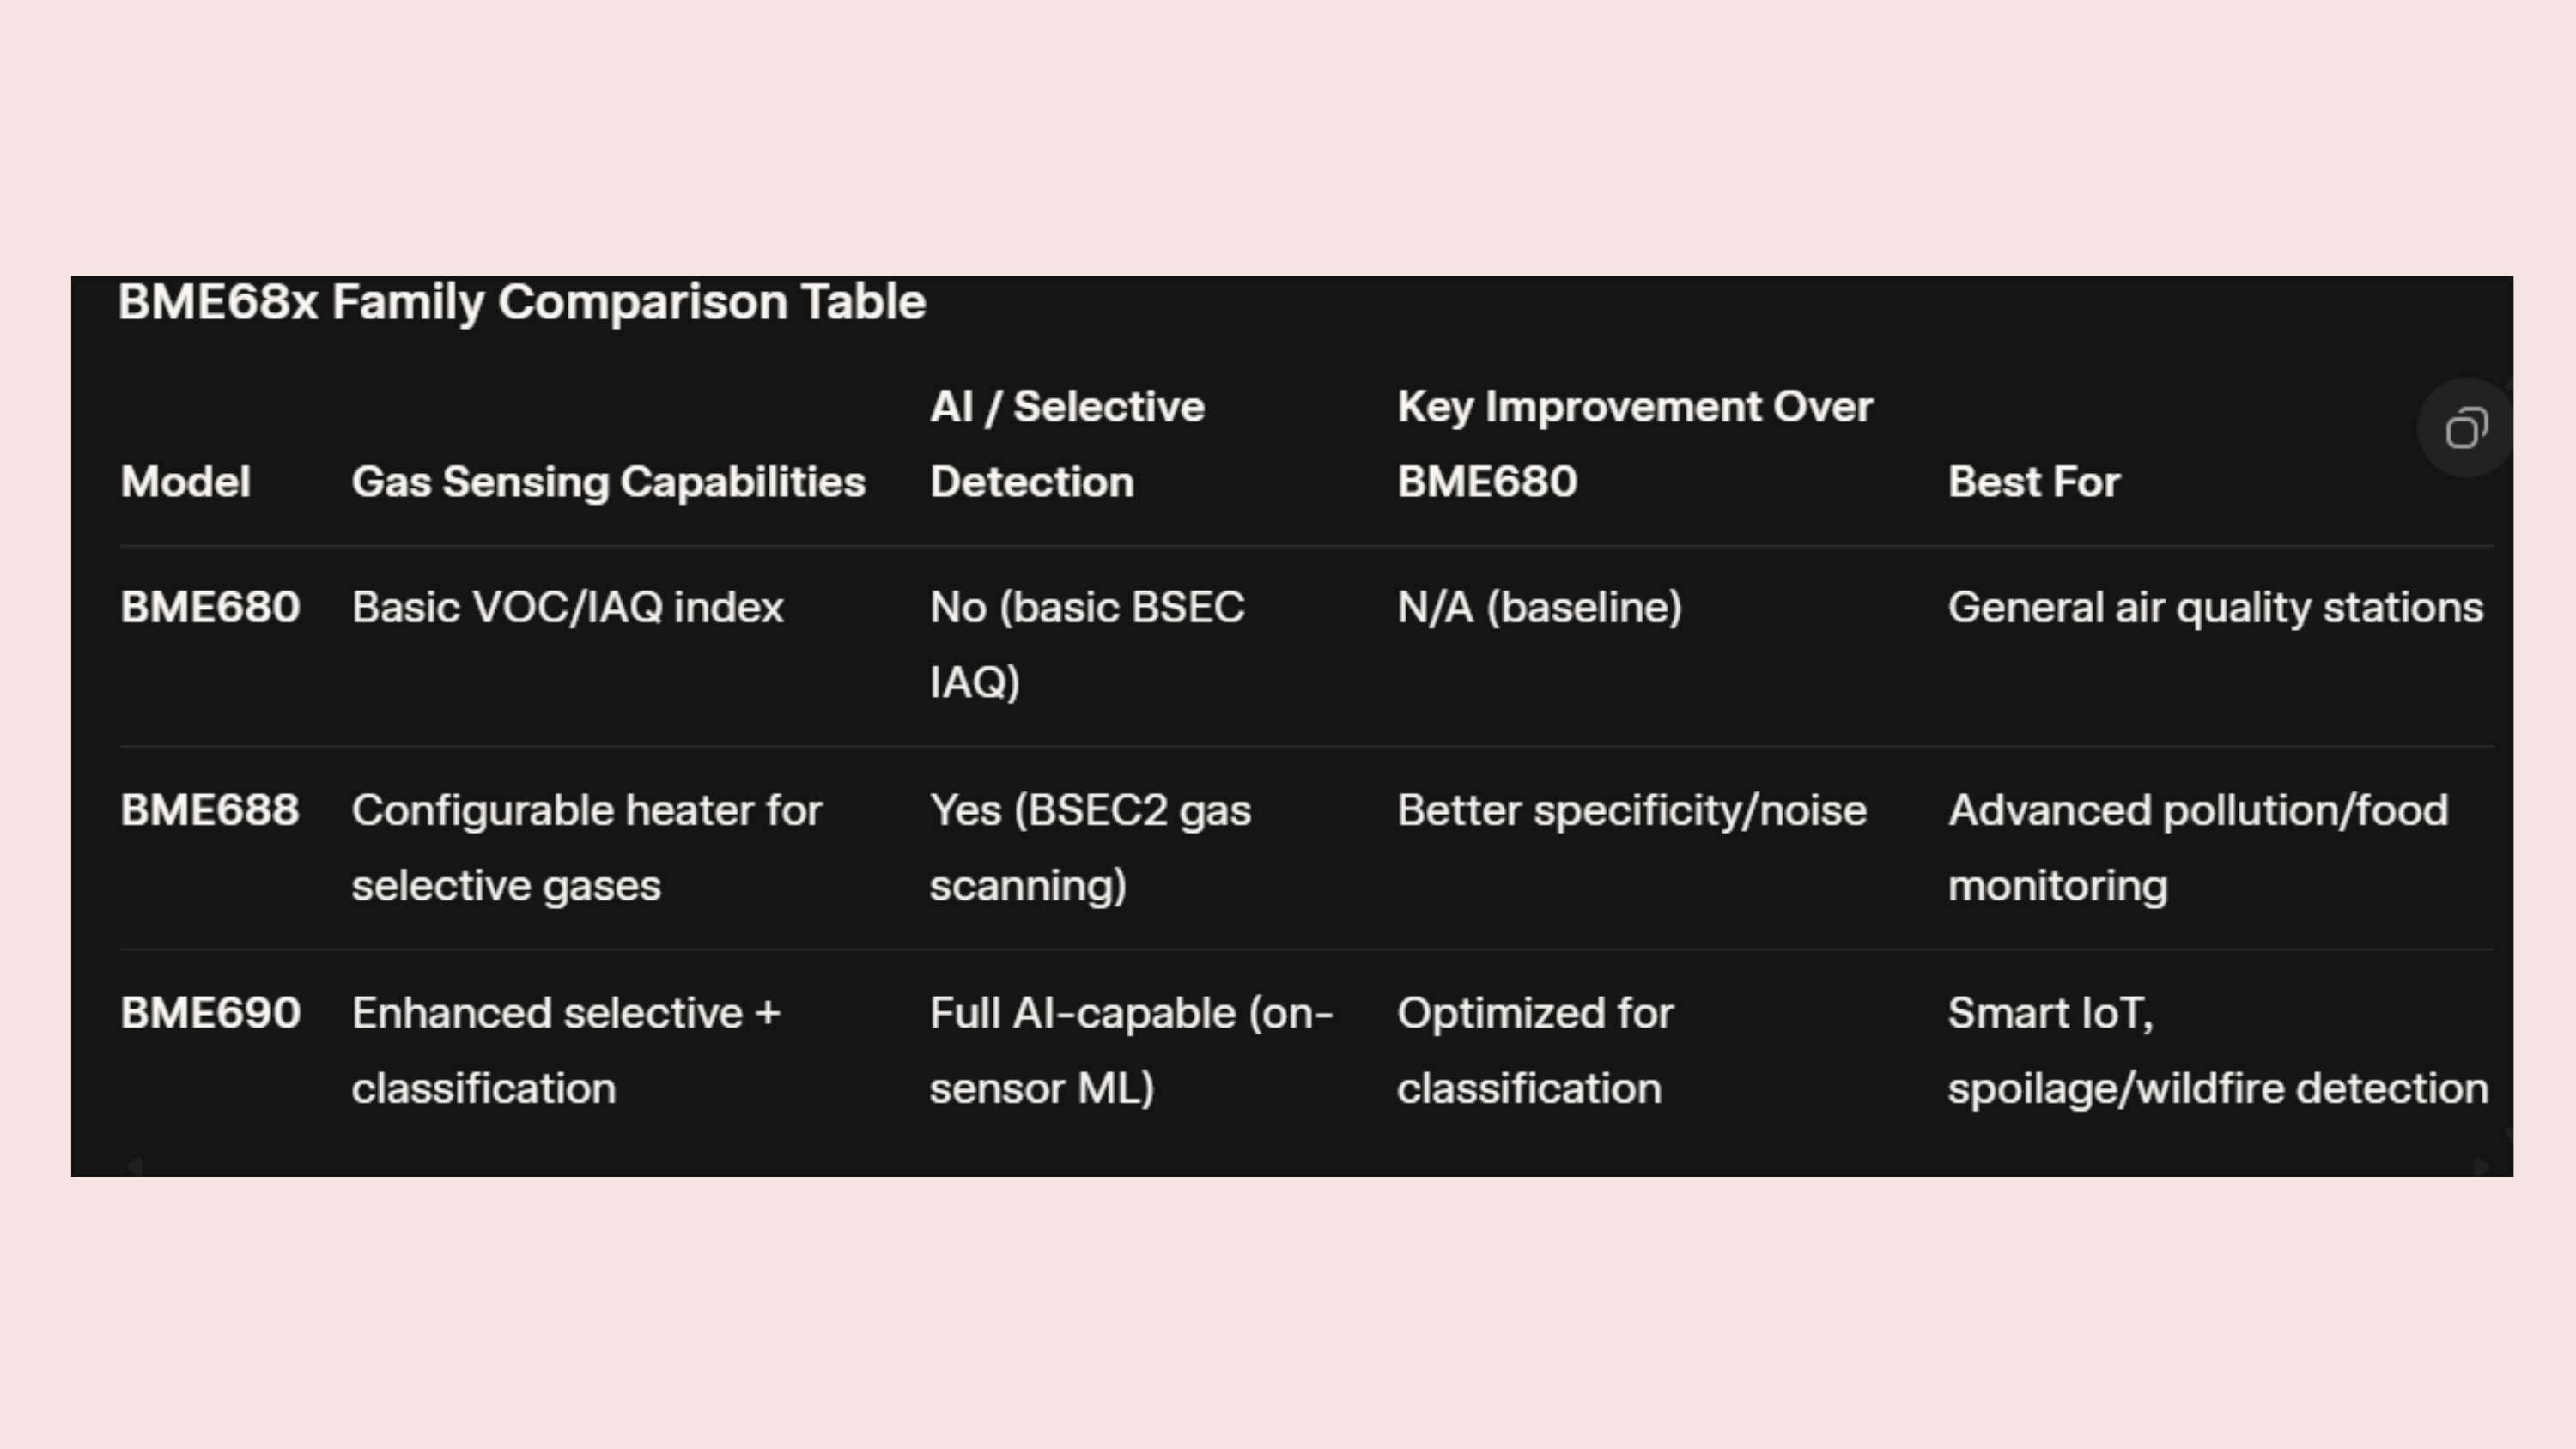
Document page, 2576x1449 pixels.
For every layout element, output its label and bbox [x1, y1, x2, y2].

text_box [70, 276, 2514, 1177]
